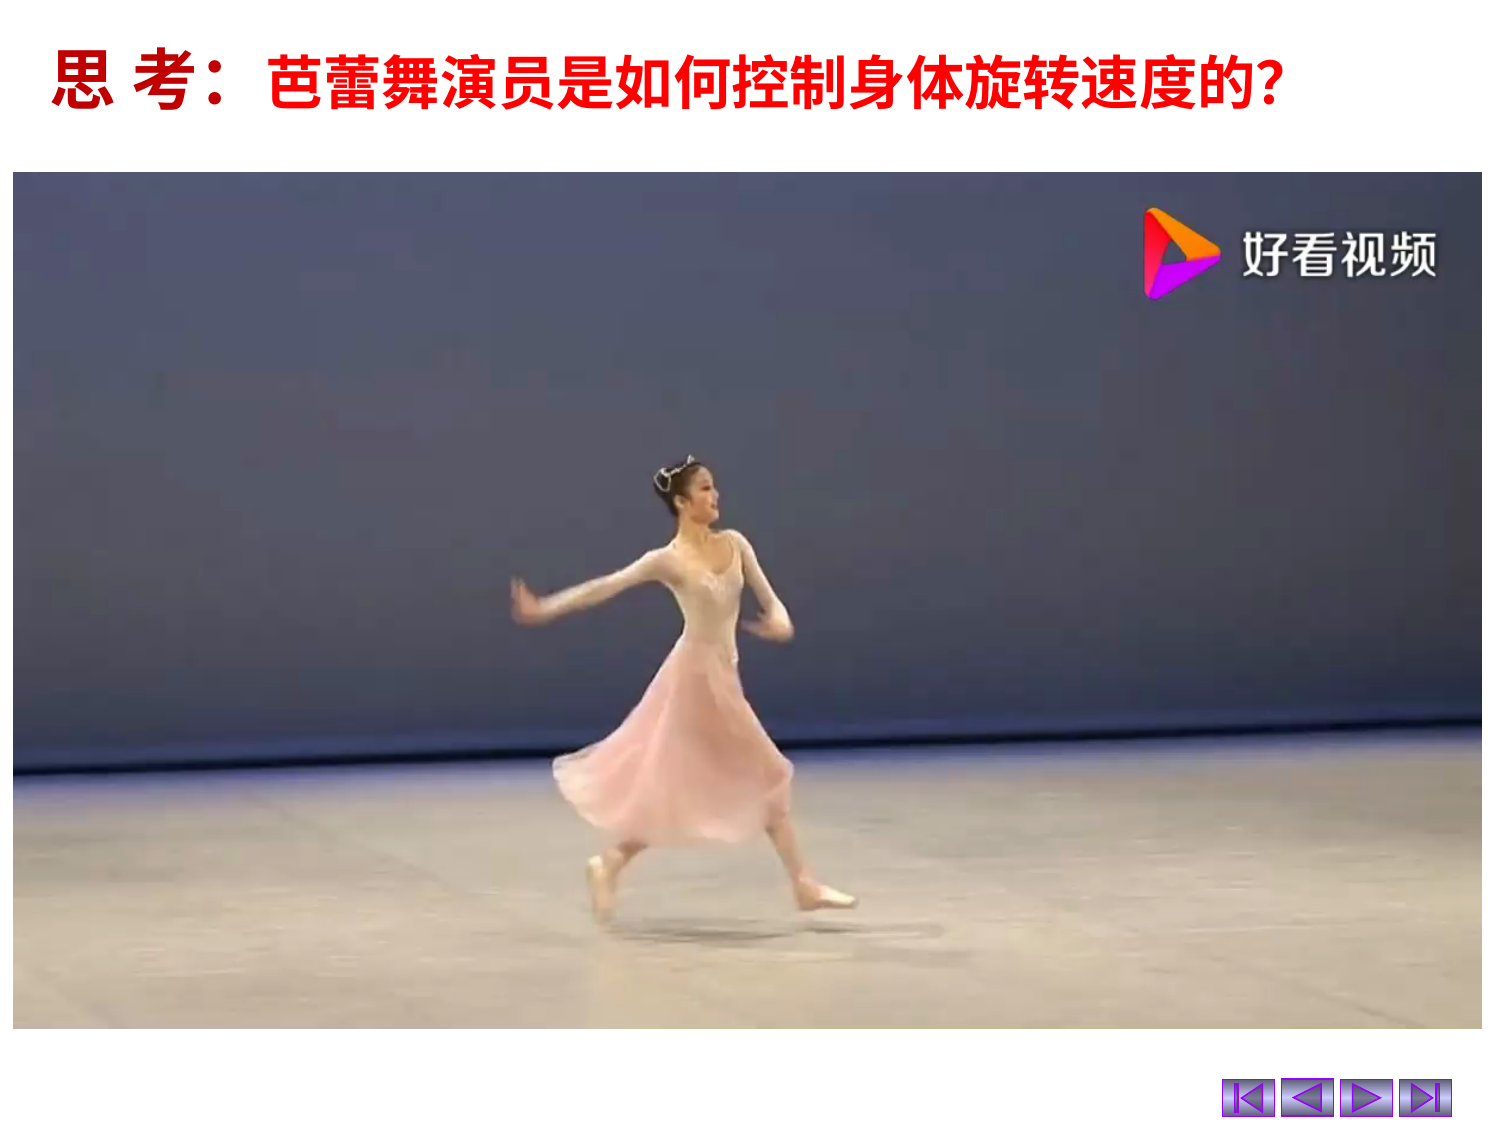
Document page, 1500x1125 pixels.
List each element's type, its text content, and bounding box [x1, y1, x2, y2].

text_box 思 考：芭蕾舞演员是如何控制身体旋转速度的？ [34, 30, 1385, 125]
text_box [12, 171, 1483, 1030]
